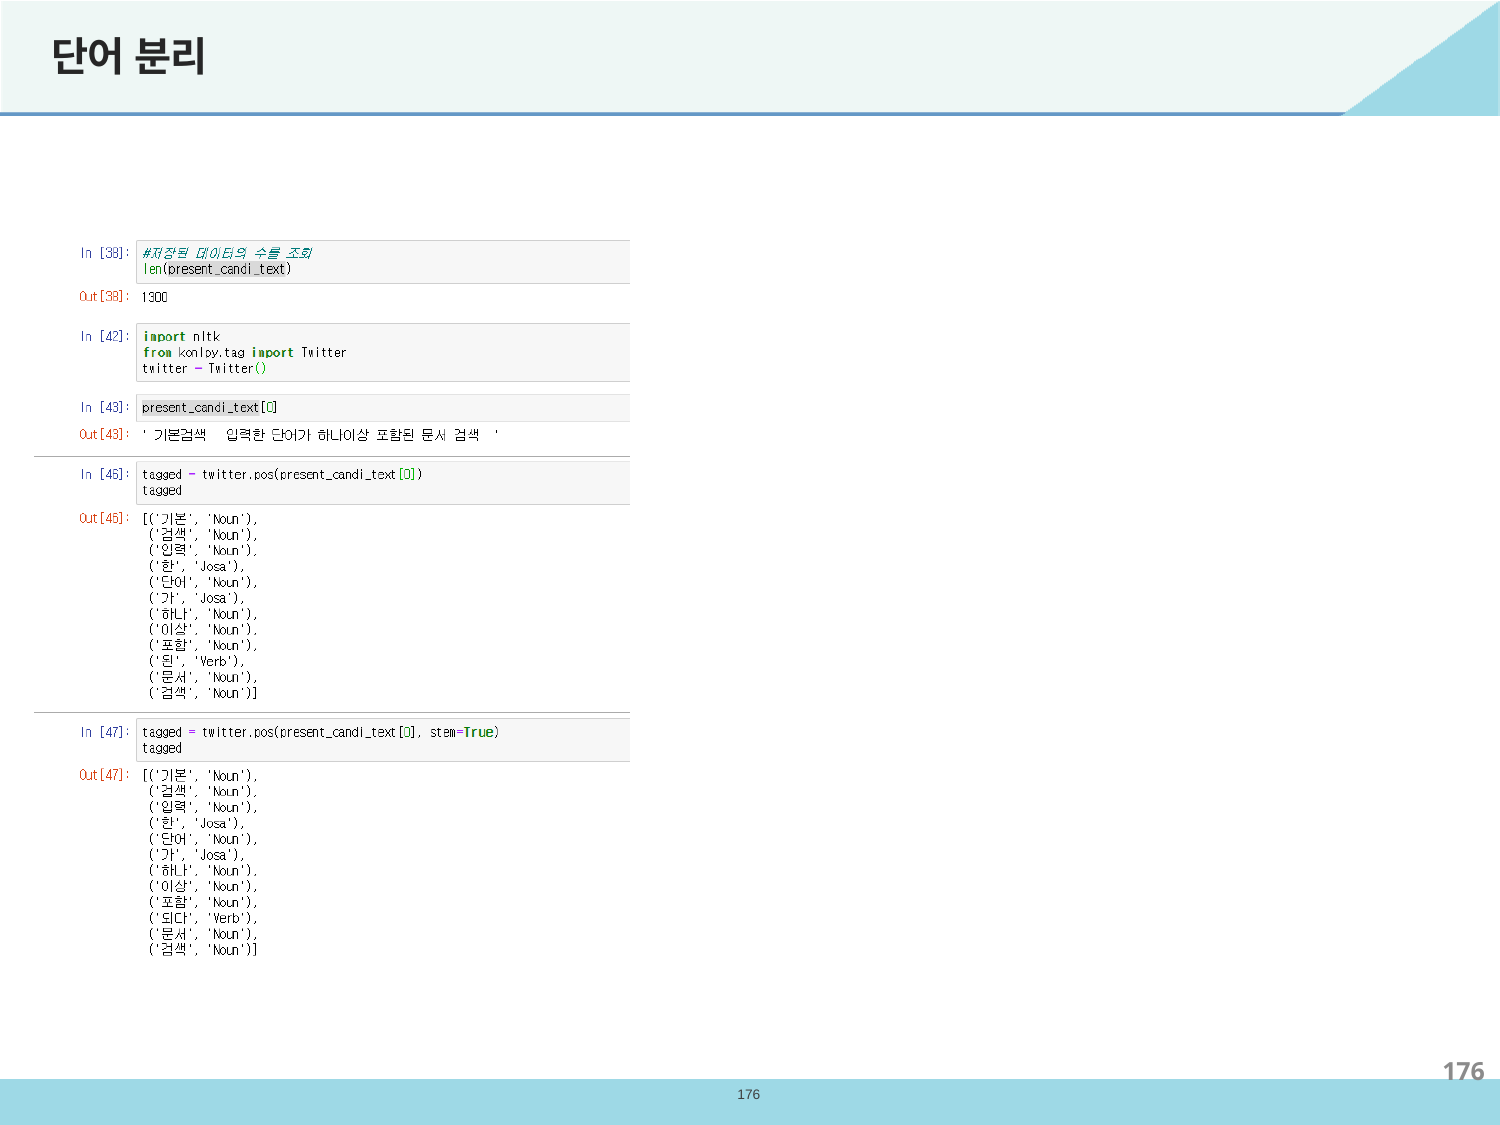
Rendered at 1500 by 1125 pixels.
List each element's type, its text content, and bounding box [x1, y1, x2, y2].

title 단어 분리 [45, 19, 1396, 92]
picture [0, 1079, 1500, 1125]
slide_number 176 [1149, 1042, 1500, 1103]
picture [34, 234, 630, 969]
picture [0, 1, 1500, 116]
